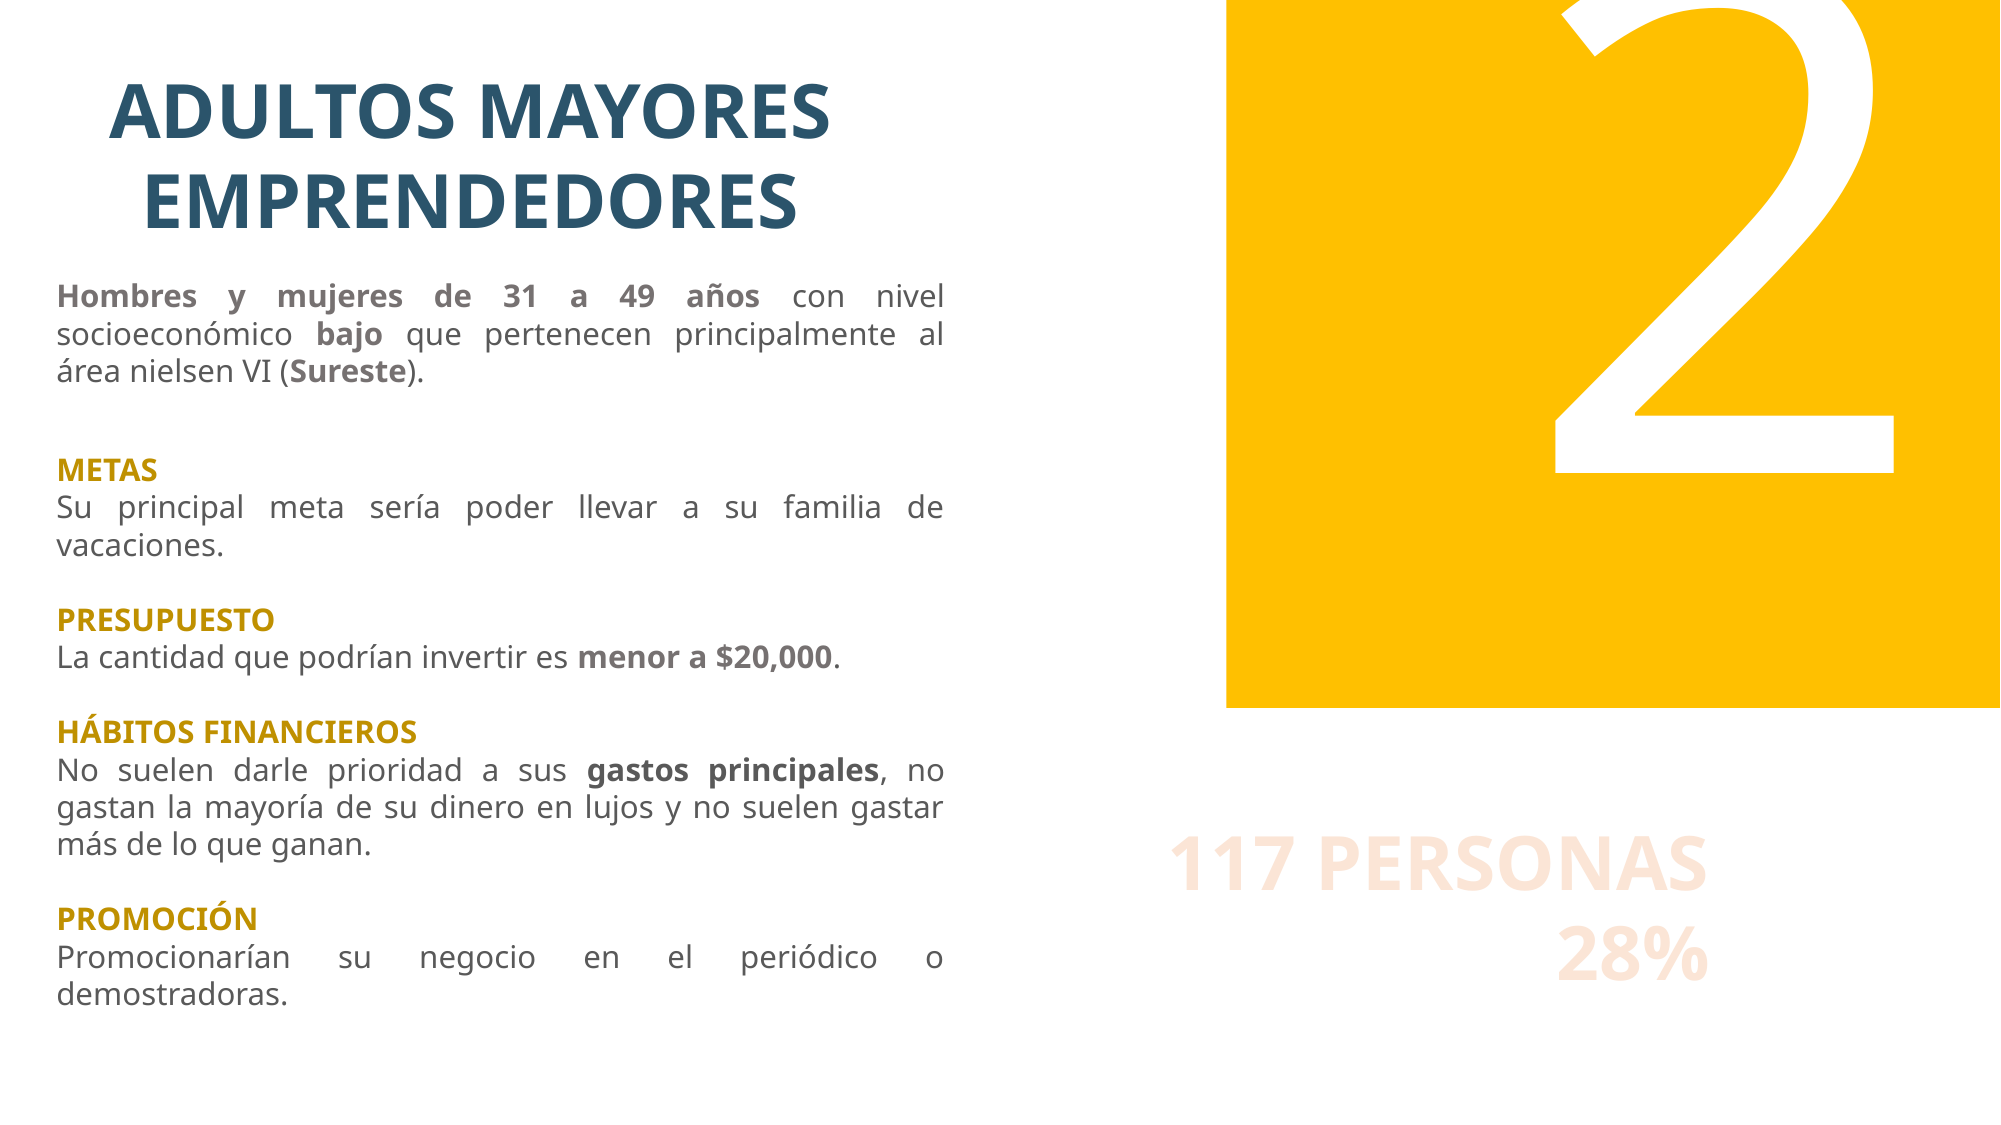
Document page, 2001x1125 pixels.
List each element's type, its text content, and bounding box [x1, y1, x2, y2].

text_box 117 PERSONAS 28% [1152, 807, 1725, 1003]
text_box 2 [1225, 0, 2000, 709]
text_box Hombres y mujeres de 31 a 49 años con nivel socioeconómico bajo que pertenecen principalmente al área nielsen VI (Sureste). [41, 268, 960, 396]
text_box ADULTOS MAYORES EMPRENDEDORES [52, 56, 890, 251]
text_box METAS Su principal meta sería poder llevar a su familia de vacaciones. PRESUPUESTO La cantidad que podrían invertir es menor a $20,000. HÁBITOS FINANCIEROS No suelen darle prioridad a sus gastos principales, no gastan la mayoría de su dinero en lujos y no suelen gastar más de lo que ganan. PROMOCIÓN Promocionarían su negocio en el periódico o demostradoras. [41, 442, 960, 1125]
